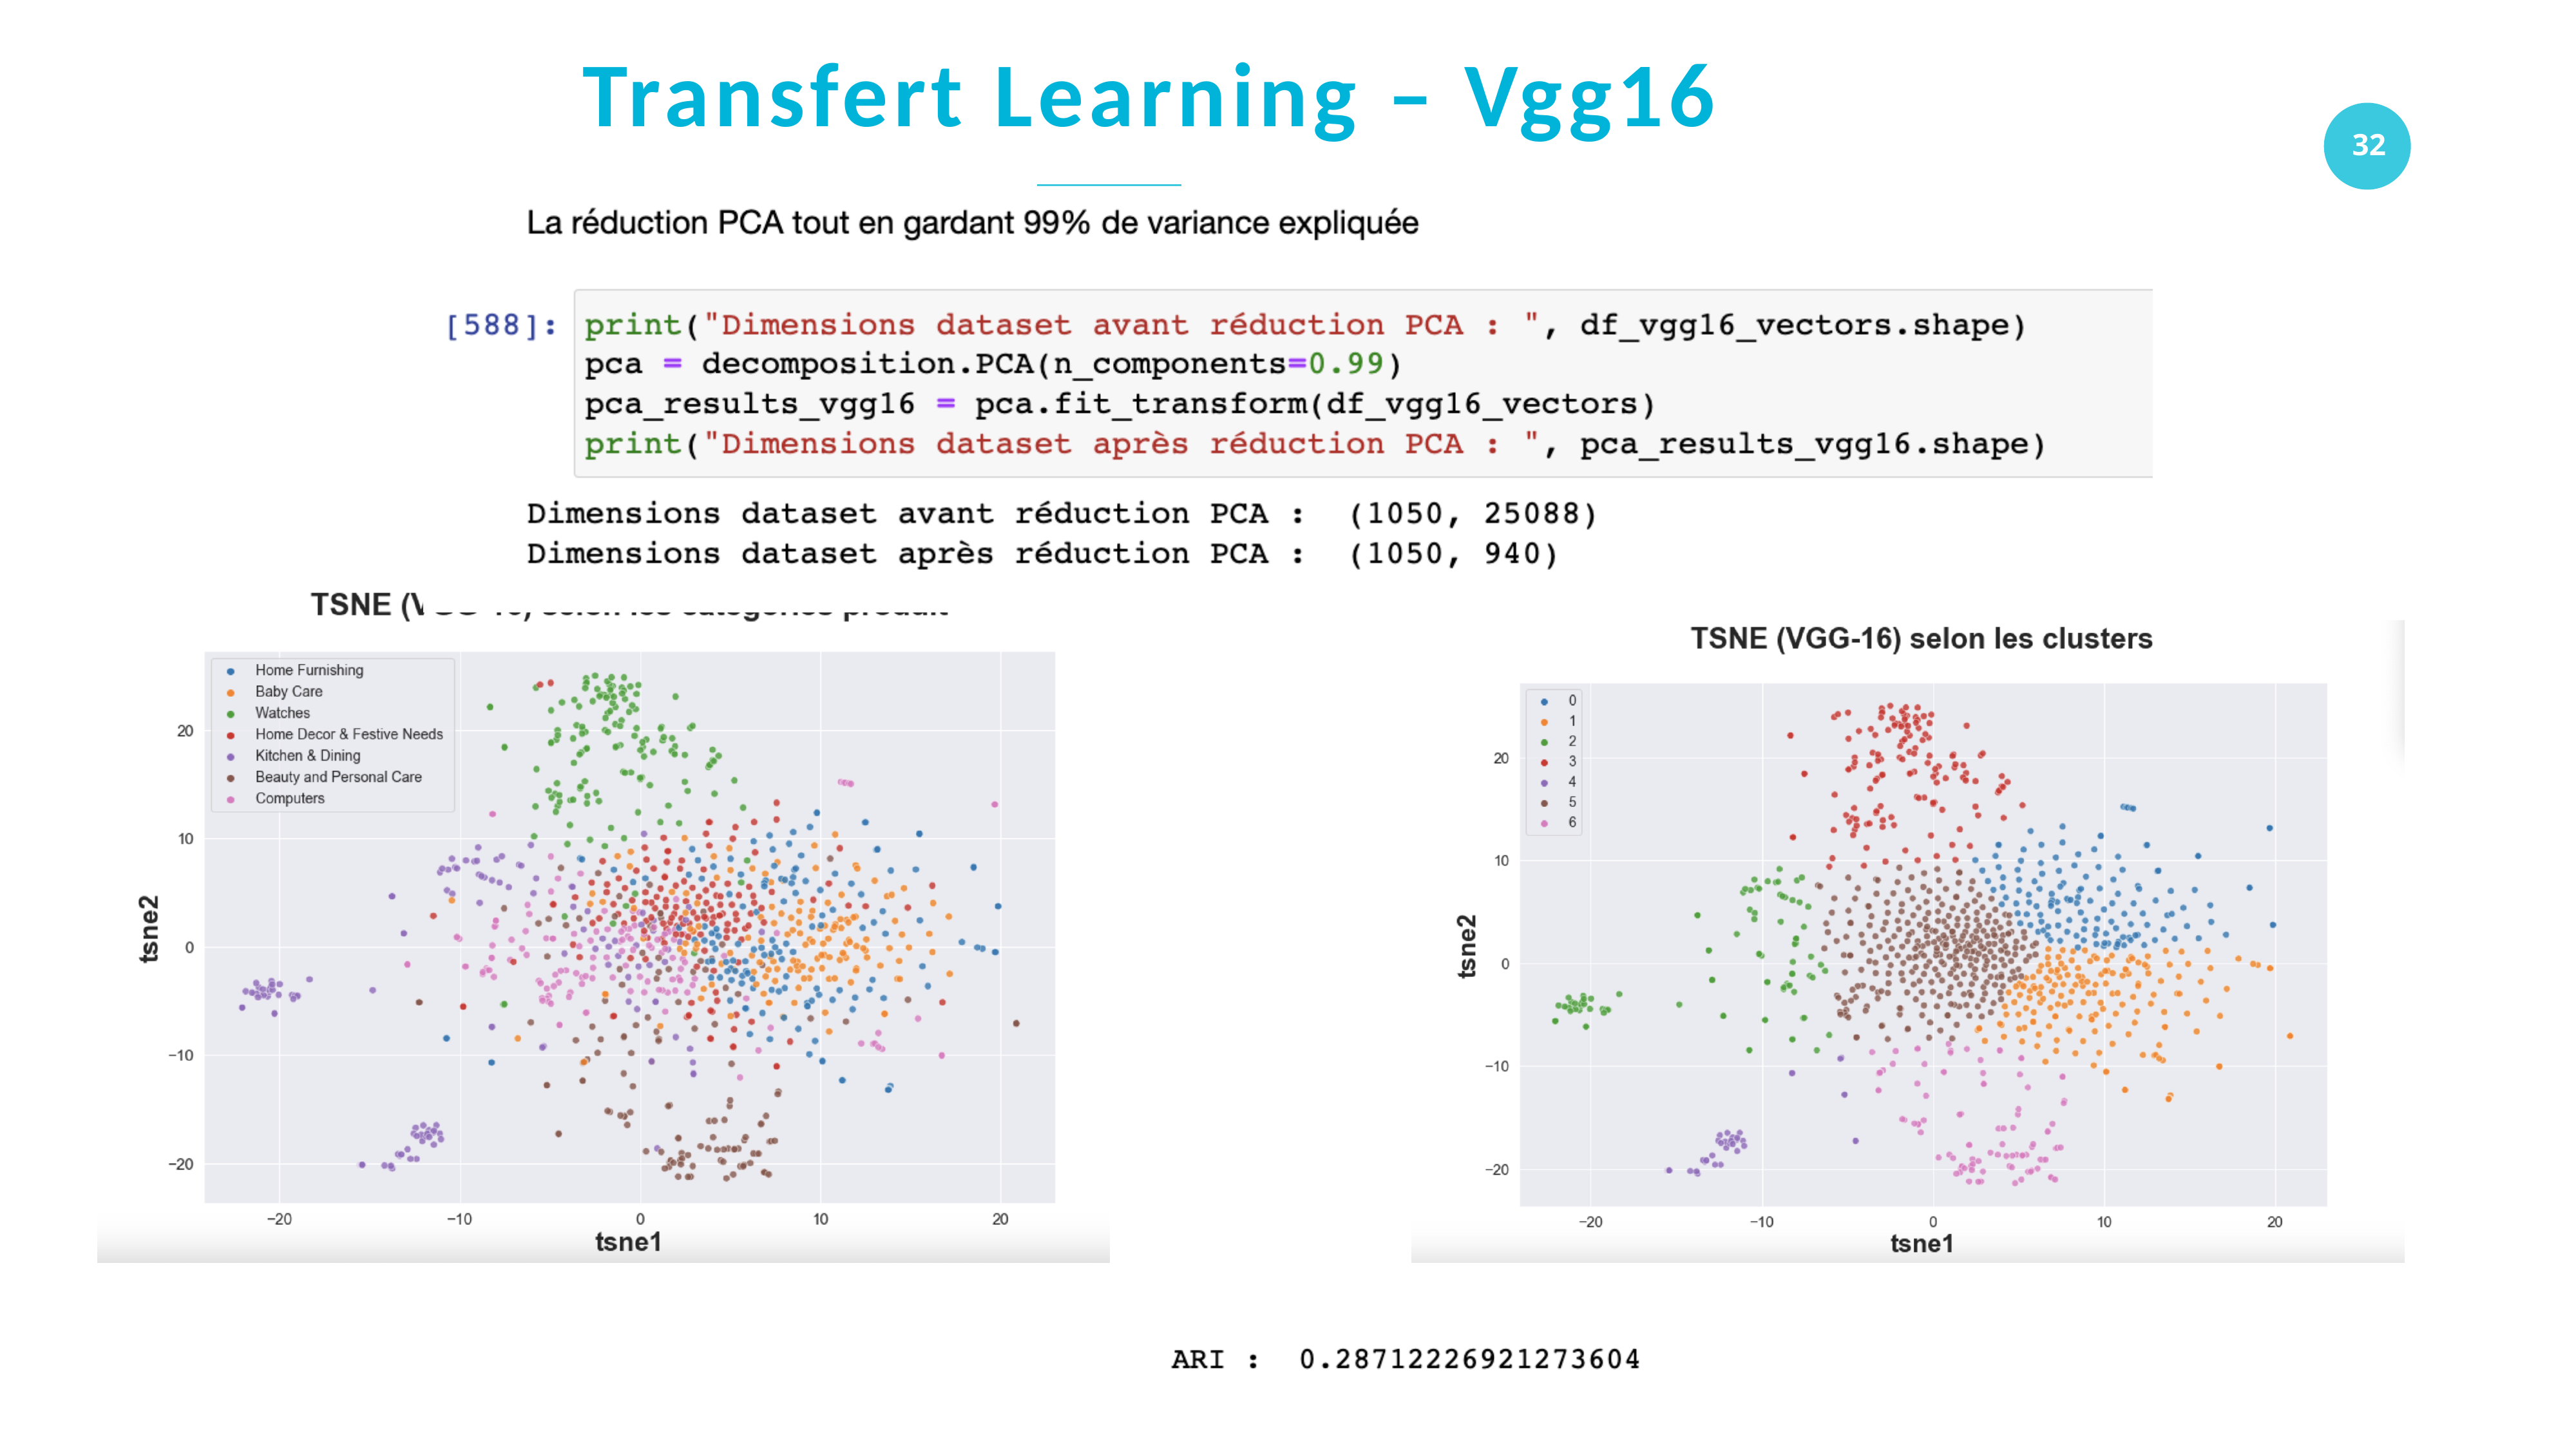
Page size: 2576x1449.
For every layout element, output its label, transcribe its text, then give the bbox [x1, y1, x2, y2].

picture [1109, 1303, 1743, 1414]
picture [1411, 620, 2405, 1263]
text_box Transfert Learning – Vgg16 [573, 35, 1718, 145]
picture [97, 186, 2153, 1263]
